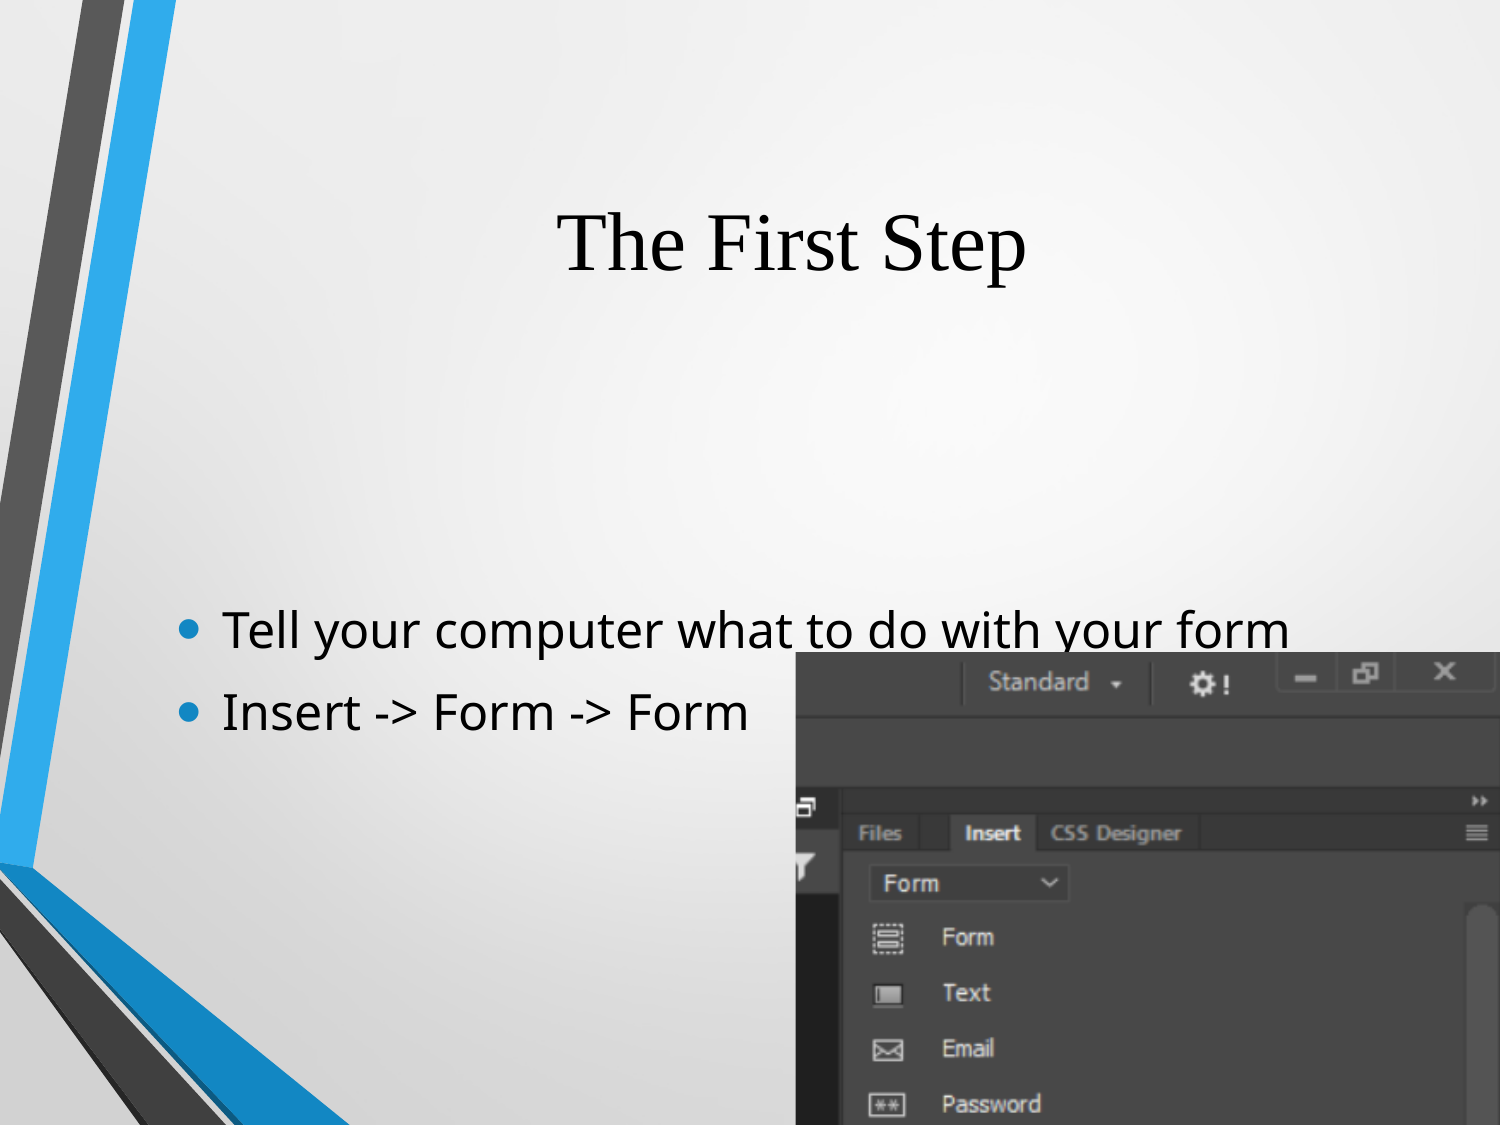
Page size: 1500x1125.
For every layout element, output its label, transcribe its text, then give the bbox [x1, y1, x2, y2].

title The First Step [161, 75, 1425, 400]
list Tell your computer what to do with your form Insert -> Form -> Form [161, 437, 1425, 985]
picture [795, 652, 1500, 1125]
